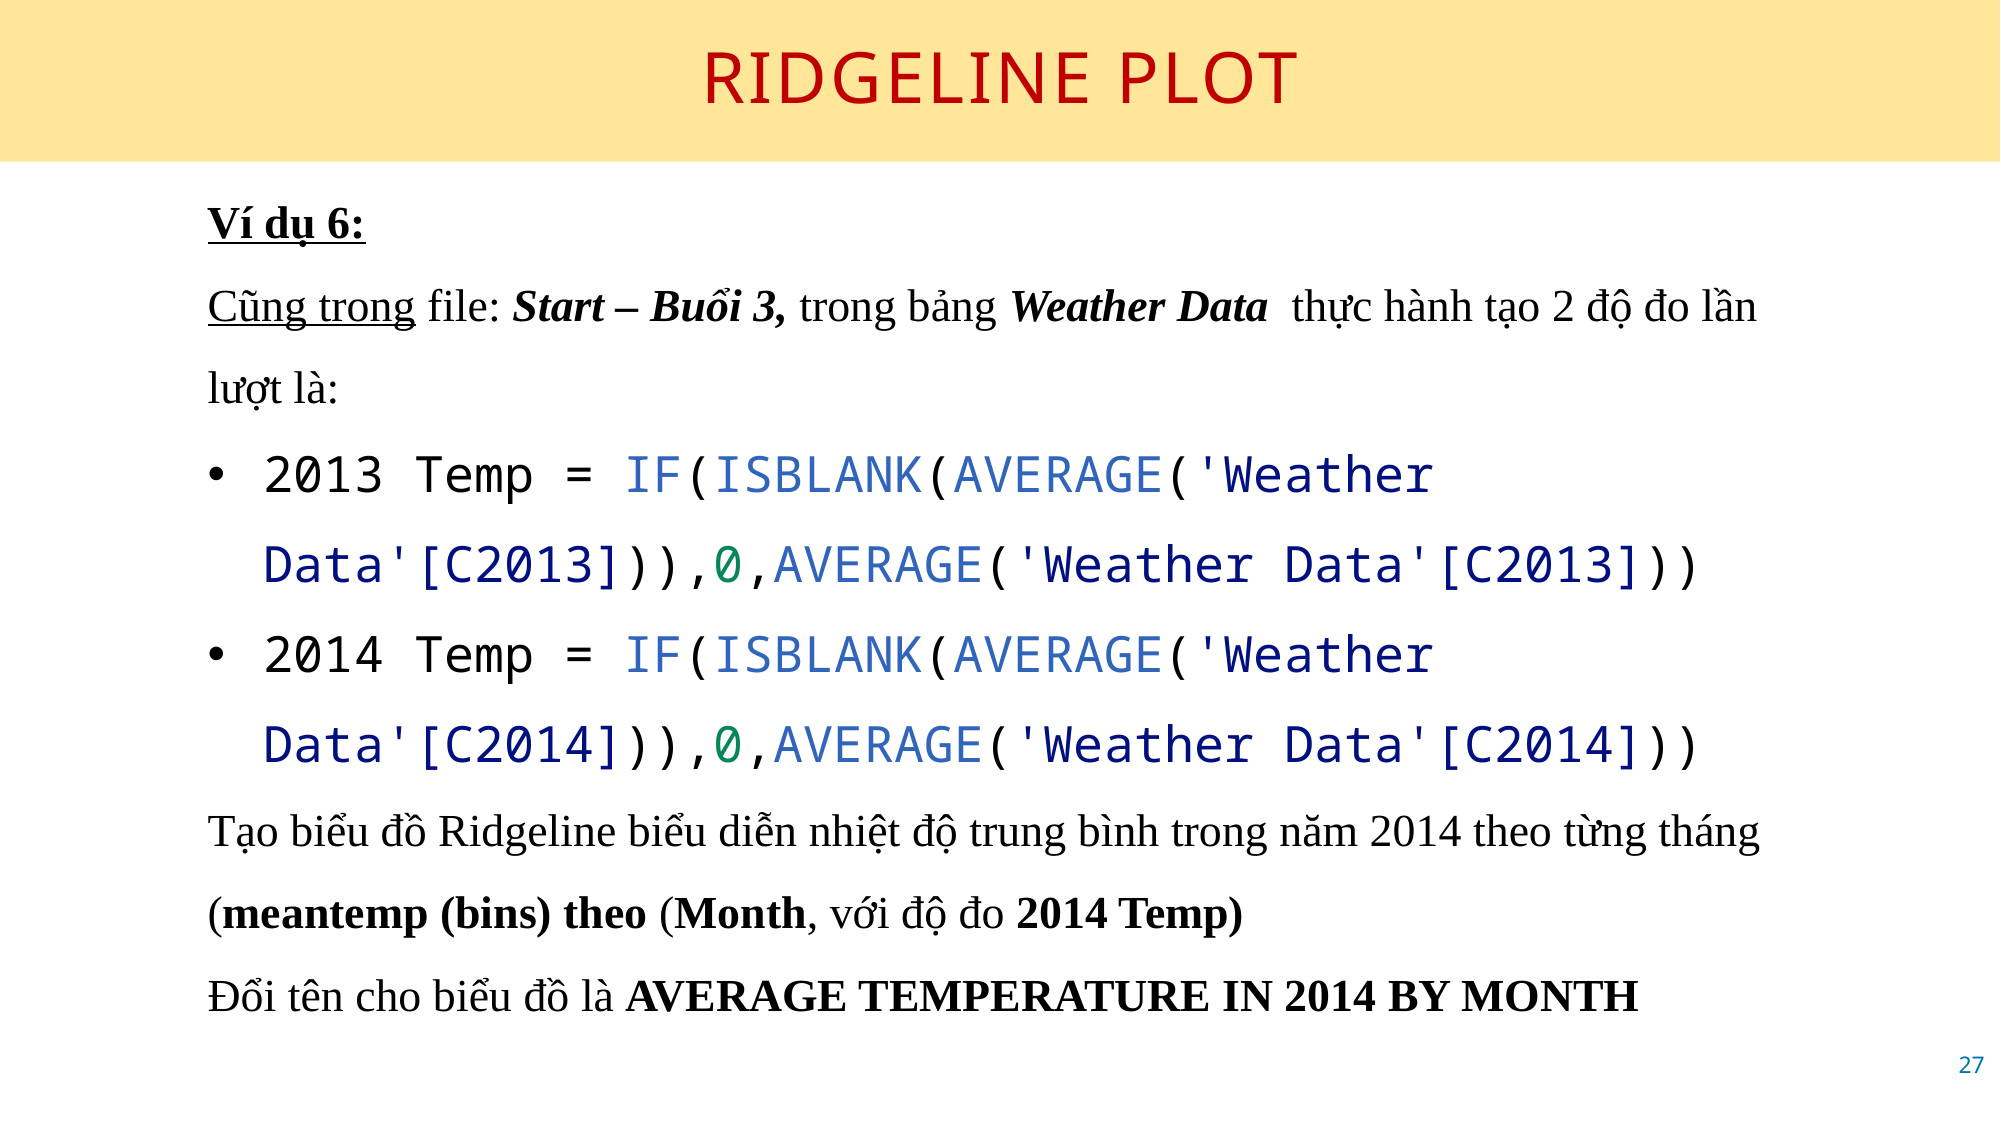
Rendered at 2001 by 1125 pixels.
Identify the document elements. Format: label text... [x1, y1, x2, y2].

title RIDGELINE PLOT [0, 0, 2000, 162]
slide_number 27 [1550, 1036, 2000, 1097]
text_box Ví dụ 6: Cũng trong file: Start – Buổi 3, trong bảng Weather Data thực hành tạo 2 độ đo lần lượt là: 2013 Temp = IF(ISBLANK(AVERAGE('Weather Data'[C2013])),0,AVERAGE('Weather Data'[C2013])) 2014 Temp = IF(ISBLANK(AVERAGE('Weather Data'[C2014])),0,AVERAGE('Weather Data'[C2014])) Tạo biểu đồ Ridgeline biểu diễn nhiệt độ trung bình trong năm 2014 theo từng tháng (meantemp (bins) theo (Month, với độ đo 2014 Temp) Đổi tên cho biểu đồ là AVERAGE TEMPERATURE IN 2014 BY MONTH [192, 158, 1808, 1028]
